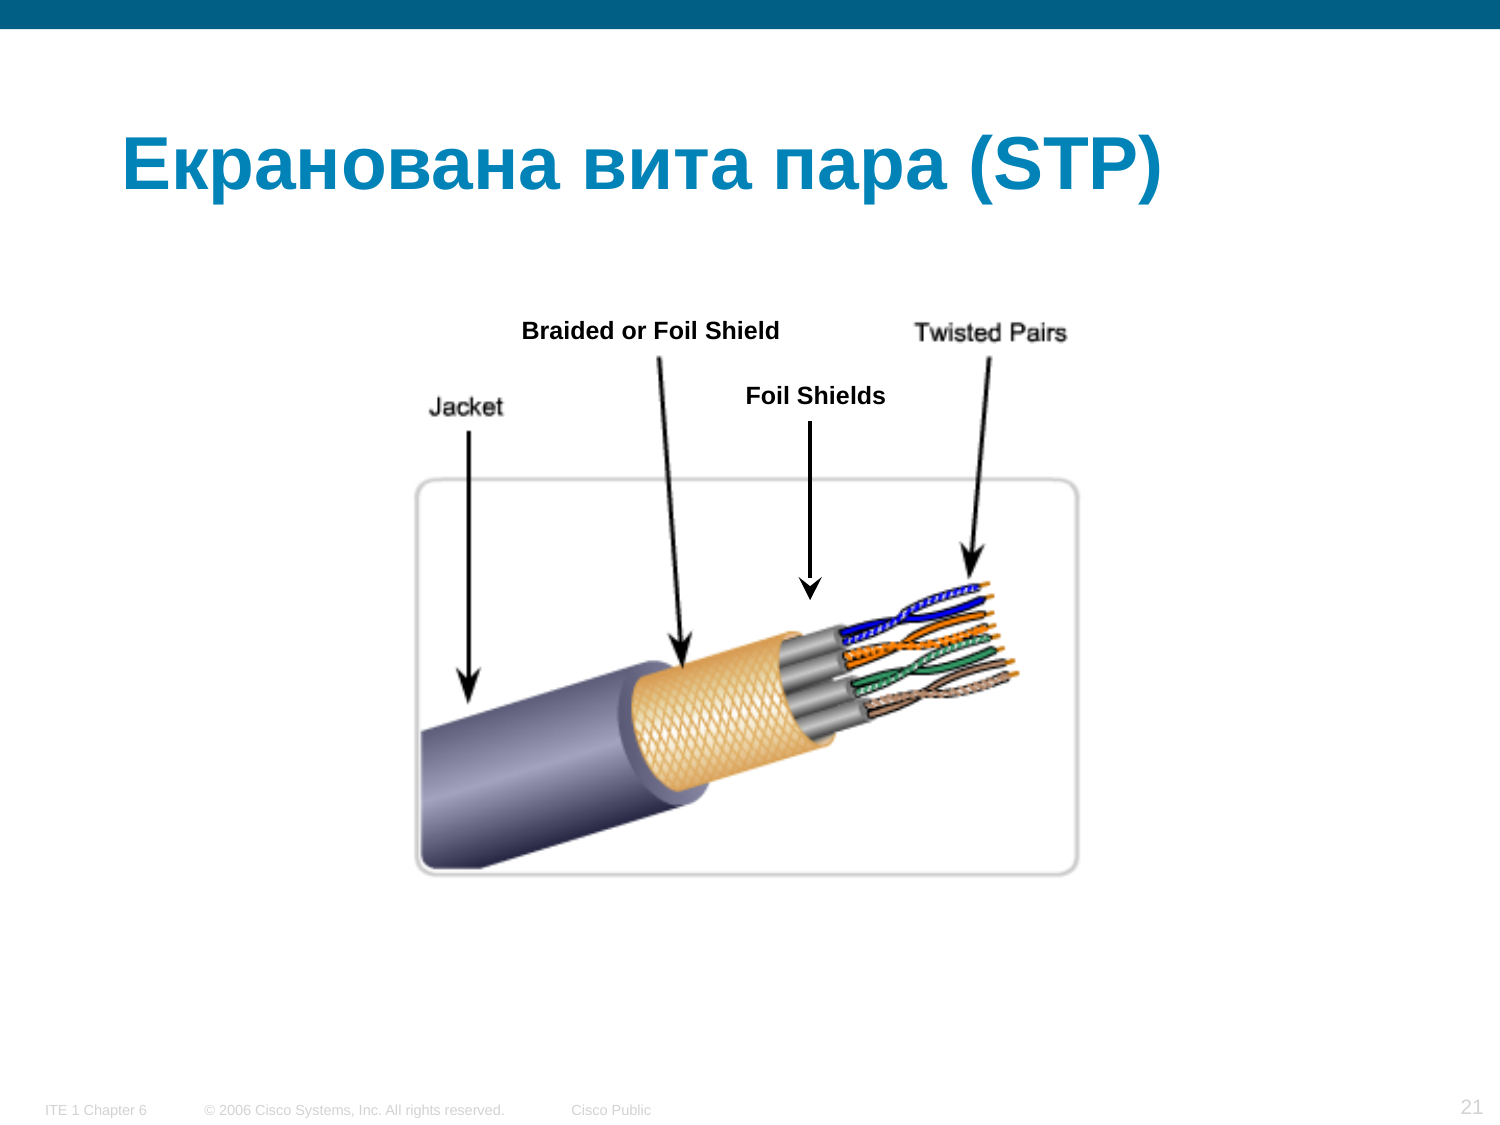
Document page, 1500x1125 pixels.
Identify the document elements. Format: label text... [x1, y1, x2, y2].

picture [413, 299, 1094, 901]
title Екранована вита пара (STP) [107, 75, 1444, 213]
